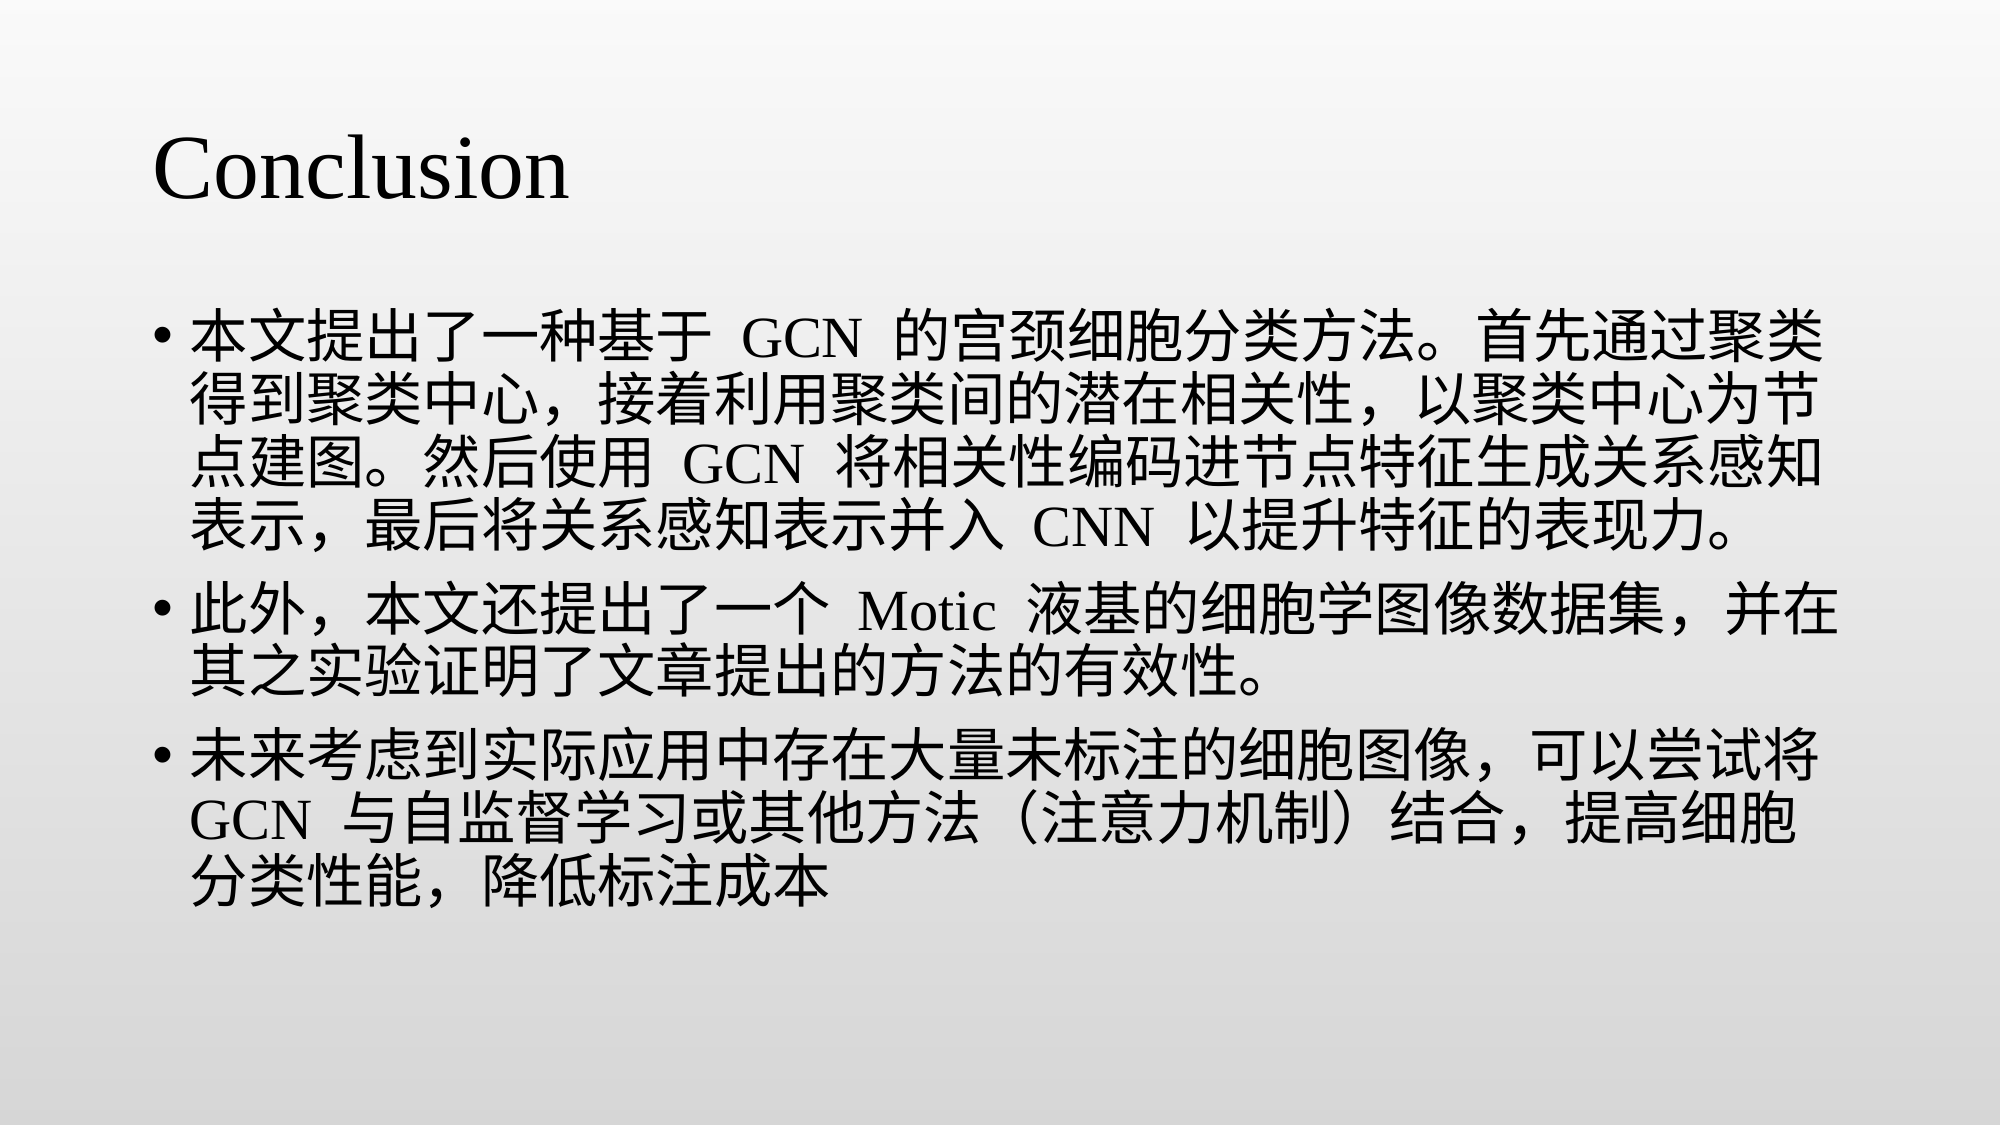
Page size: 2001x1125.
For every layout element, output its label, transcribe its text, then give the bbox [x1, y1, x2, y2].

title Conclusion [137, 59, 1863, 278]
list 本文提出了一种基于 GCN 的宫颈细胞分类方法。首先通过聚类得到聚类中心，接着利用聚类间的潜在相关性，以聚类中心为节点建图。然后使用 GCN 将相关性编码进节点特征生成关系感知表示，最后将关系感知表示并入 CNN 以提升特征的表现力。 此外，本文还提出了一个 Motic 液基的细胞学图像数据集，并在其之实验证明了文章提出的方法的有效性。 未来考虑到实际应用中存在大量未标注的细胞图像，可以尝试将 GCN 与自监督学习或其他方法（注意力机制）结合，提高细胞分类性能，降低标注成本 [137, 299, 1863, 1014]
